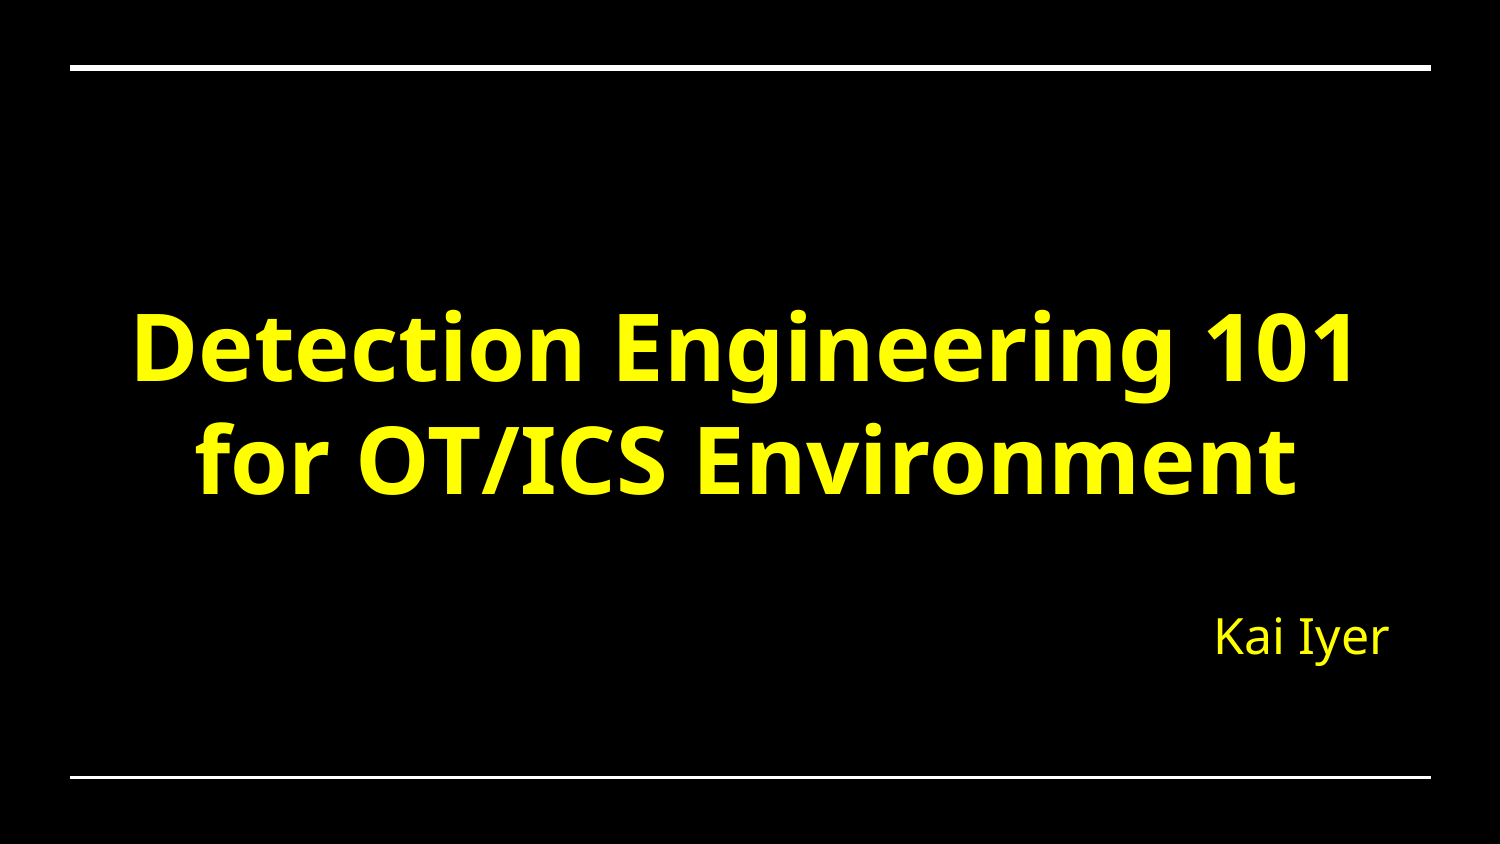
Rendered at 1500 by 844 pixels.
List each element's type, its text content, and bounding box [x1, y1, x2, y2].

subtitle Kai Iyer [599, 580, 1431, 735]
title Detection Engineering 101 for OT/ICS Environment [66, 252, 1428, 549]
